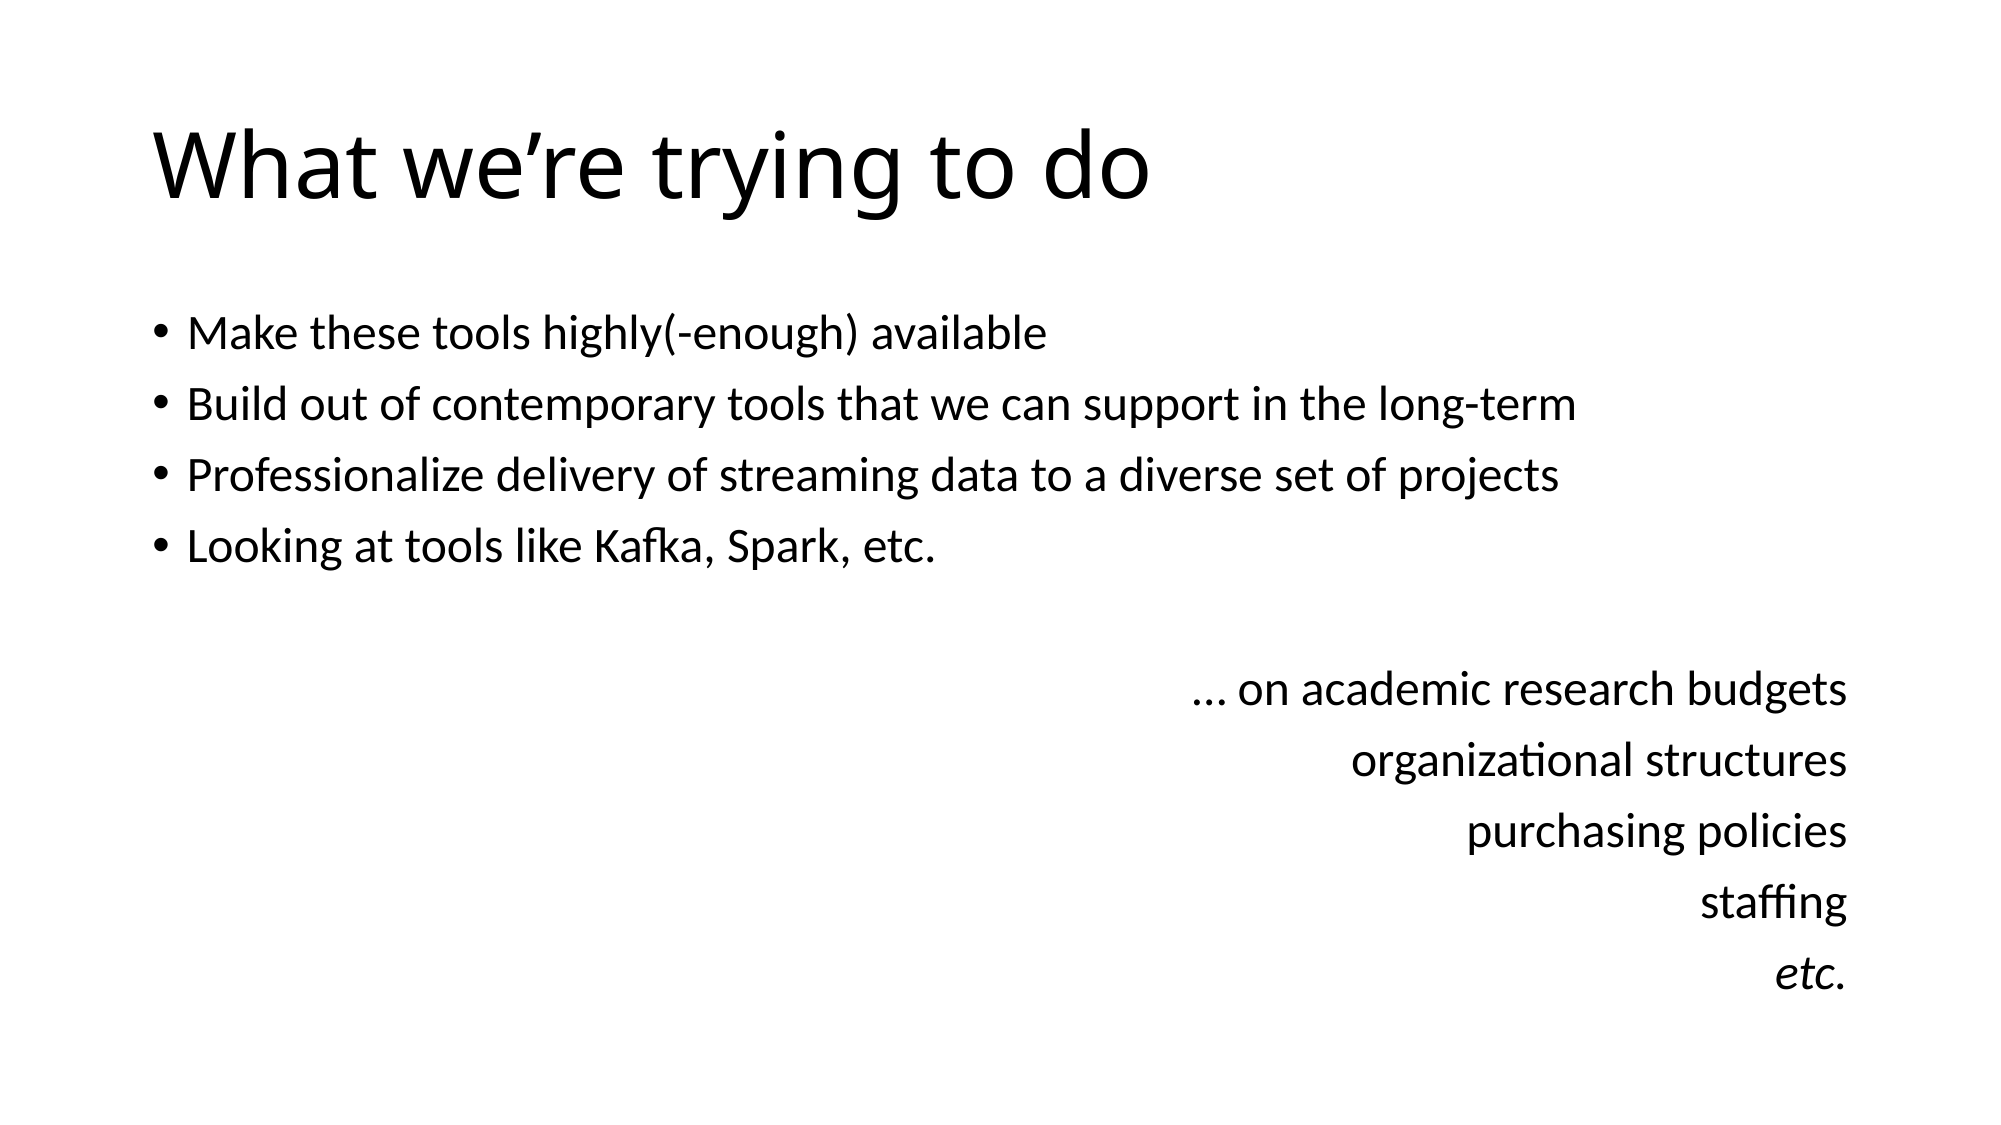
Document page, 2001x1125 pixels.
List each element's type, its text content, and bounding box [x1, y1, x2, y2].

list Make these tools highly(-enough) available Build out of contemporary tools that we can support in the long-term Professionalize delivery of streaming data to a diverse set of projects Looking at tools like Kafka, Spark, etc. … on academic research budgets organizational structures purchasing policies staffing etc. [137, 299, 1863, 1014]
title What we’re trying to do [137, 59, 1863, 278]
